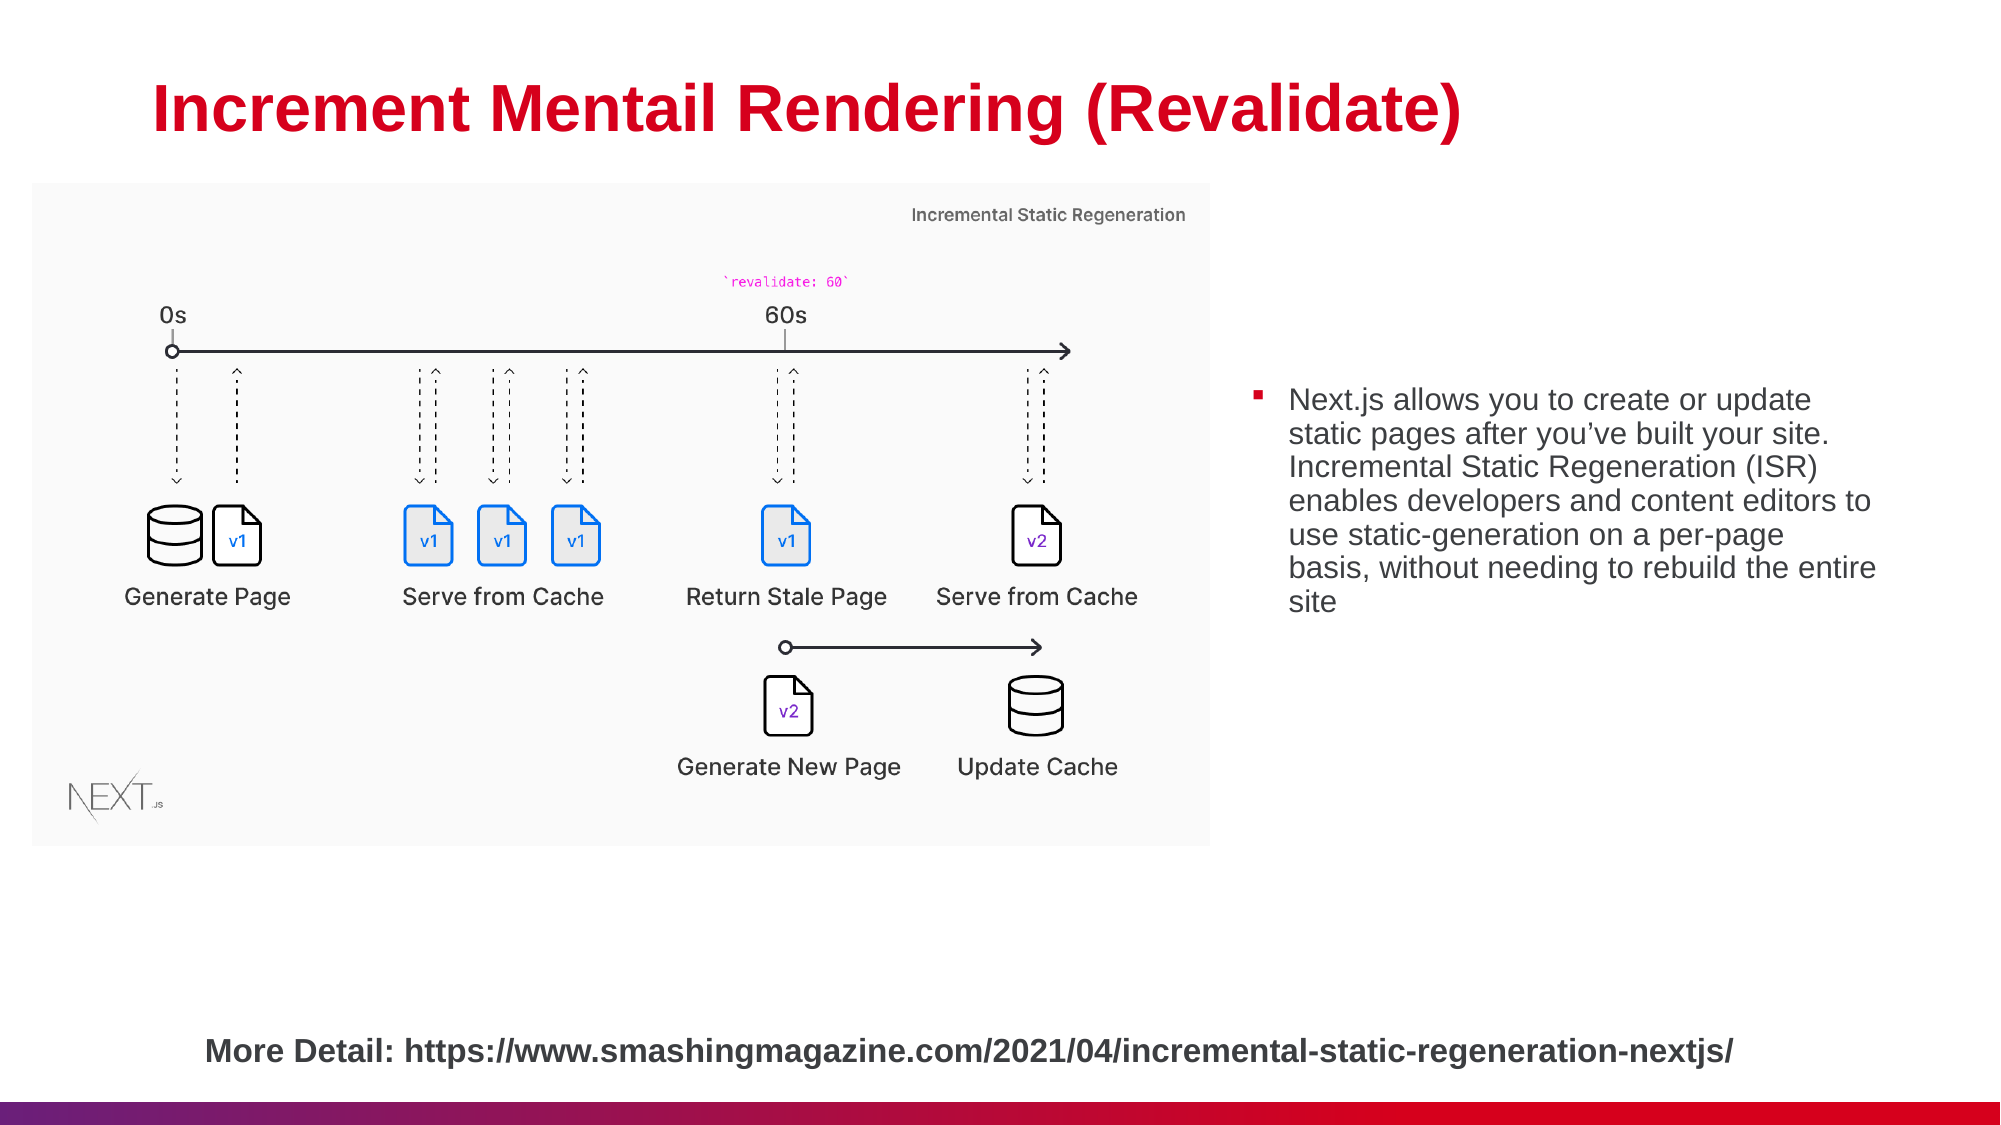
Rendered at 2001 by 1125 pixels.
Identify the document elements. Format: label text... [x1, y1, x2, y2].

text_box More Detail: https://www.smashingmagazine.com/2021/04/incremental-static-regeneration-nextjs/ [180, 1025, 1766, 1090]
list Next.js allows you to create or update static pages after you’ve built your site. Incremental Static Regeneration (ISR) enables developers and content editors to use static-generation on a per-page basis, without needing to rebuild the entire site [1235, 376, 1905, 1089]
title Increment Mentail Rendering (Revalidate) [137, 66, 1875, 155]
picture [32, 182, 1211, 846]
